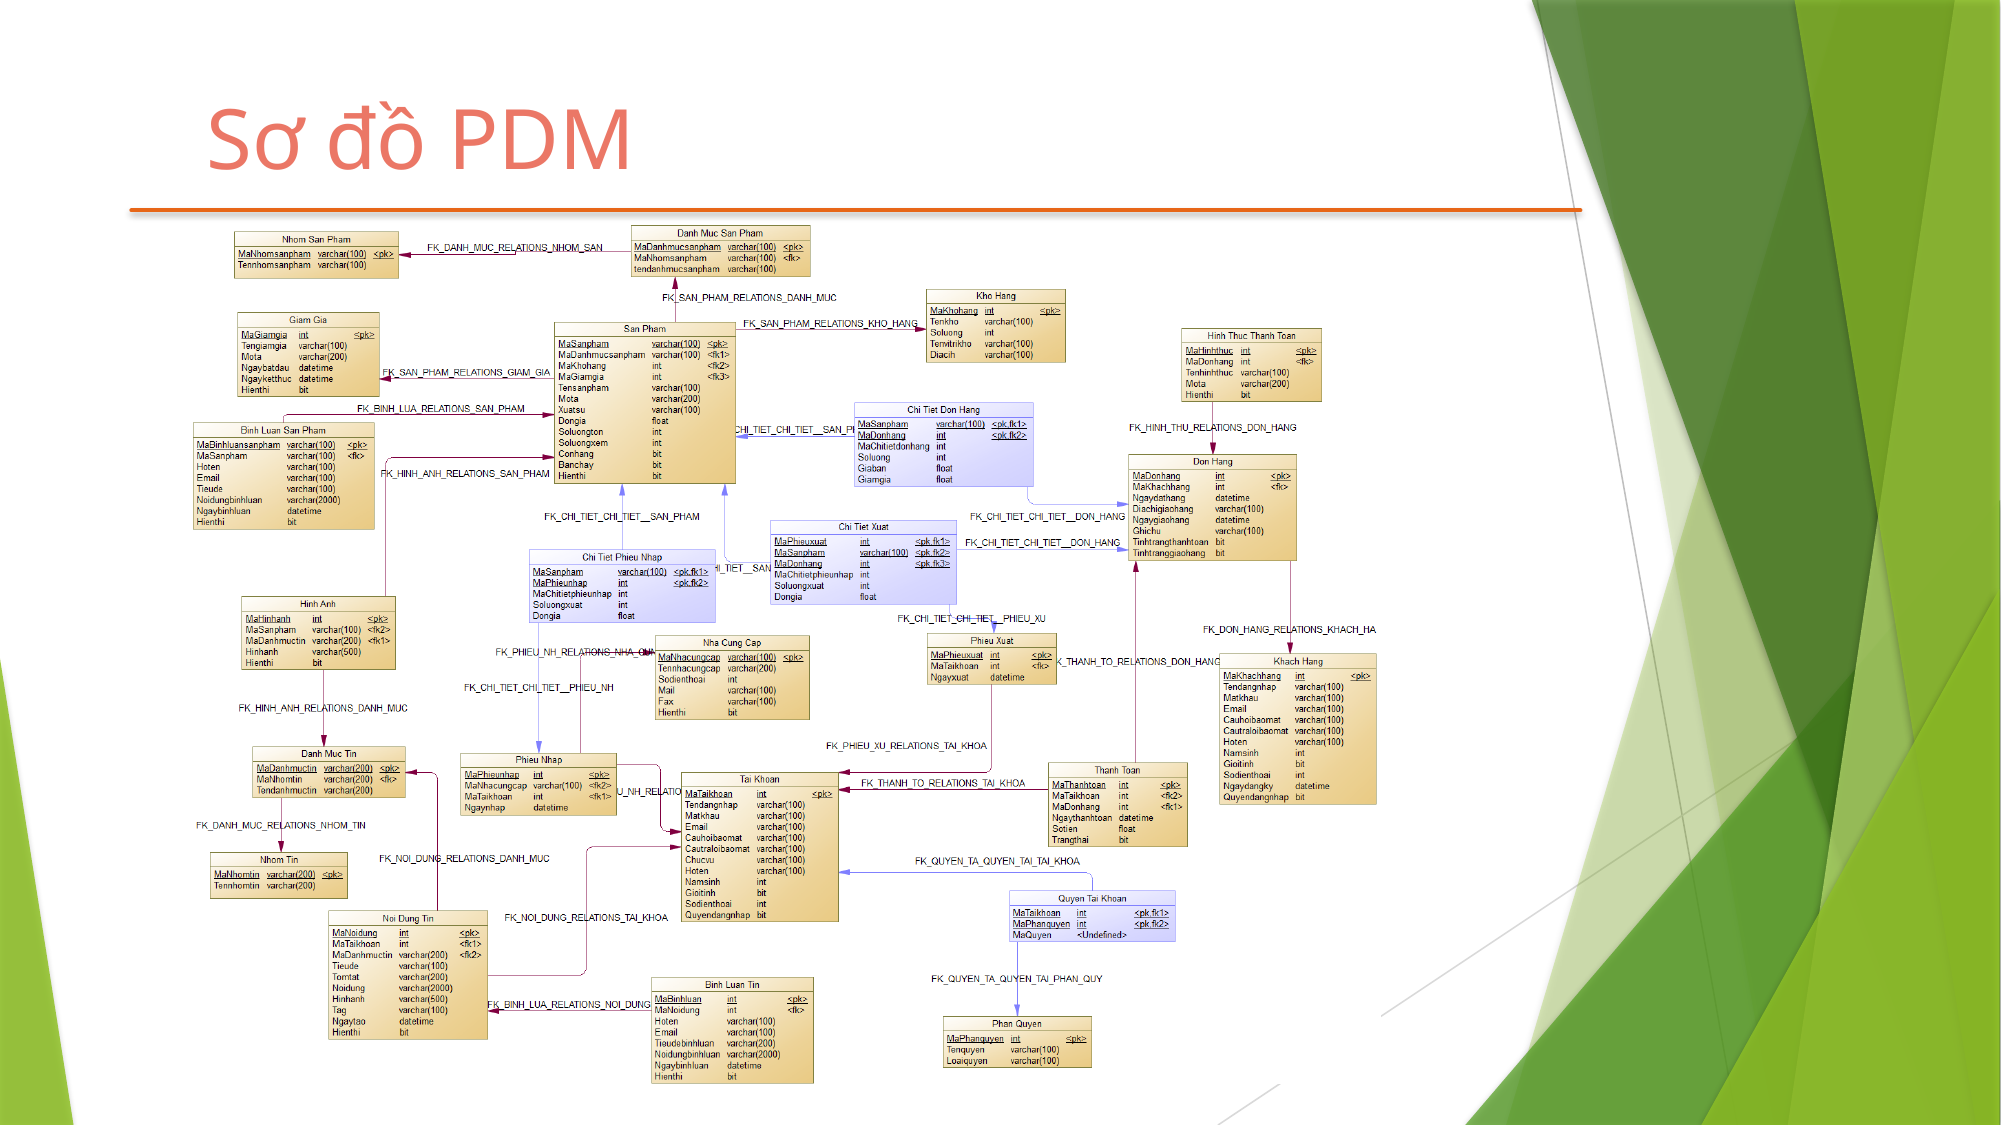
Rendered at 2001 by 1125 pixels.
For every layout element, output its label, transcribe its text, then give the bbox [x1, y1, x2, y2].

text_box Sơ đồ PDM [191, 78, 933, 194]
picture [191, 225, 1382, 1085]
